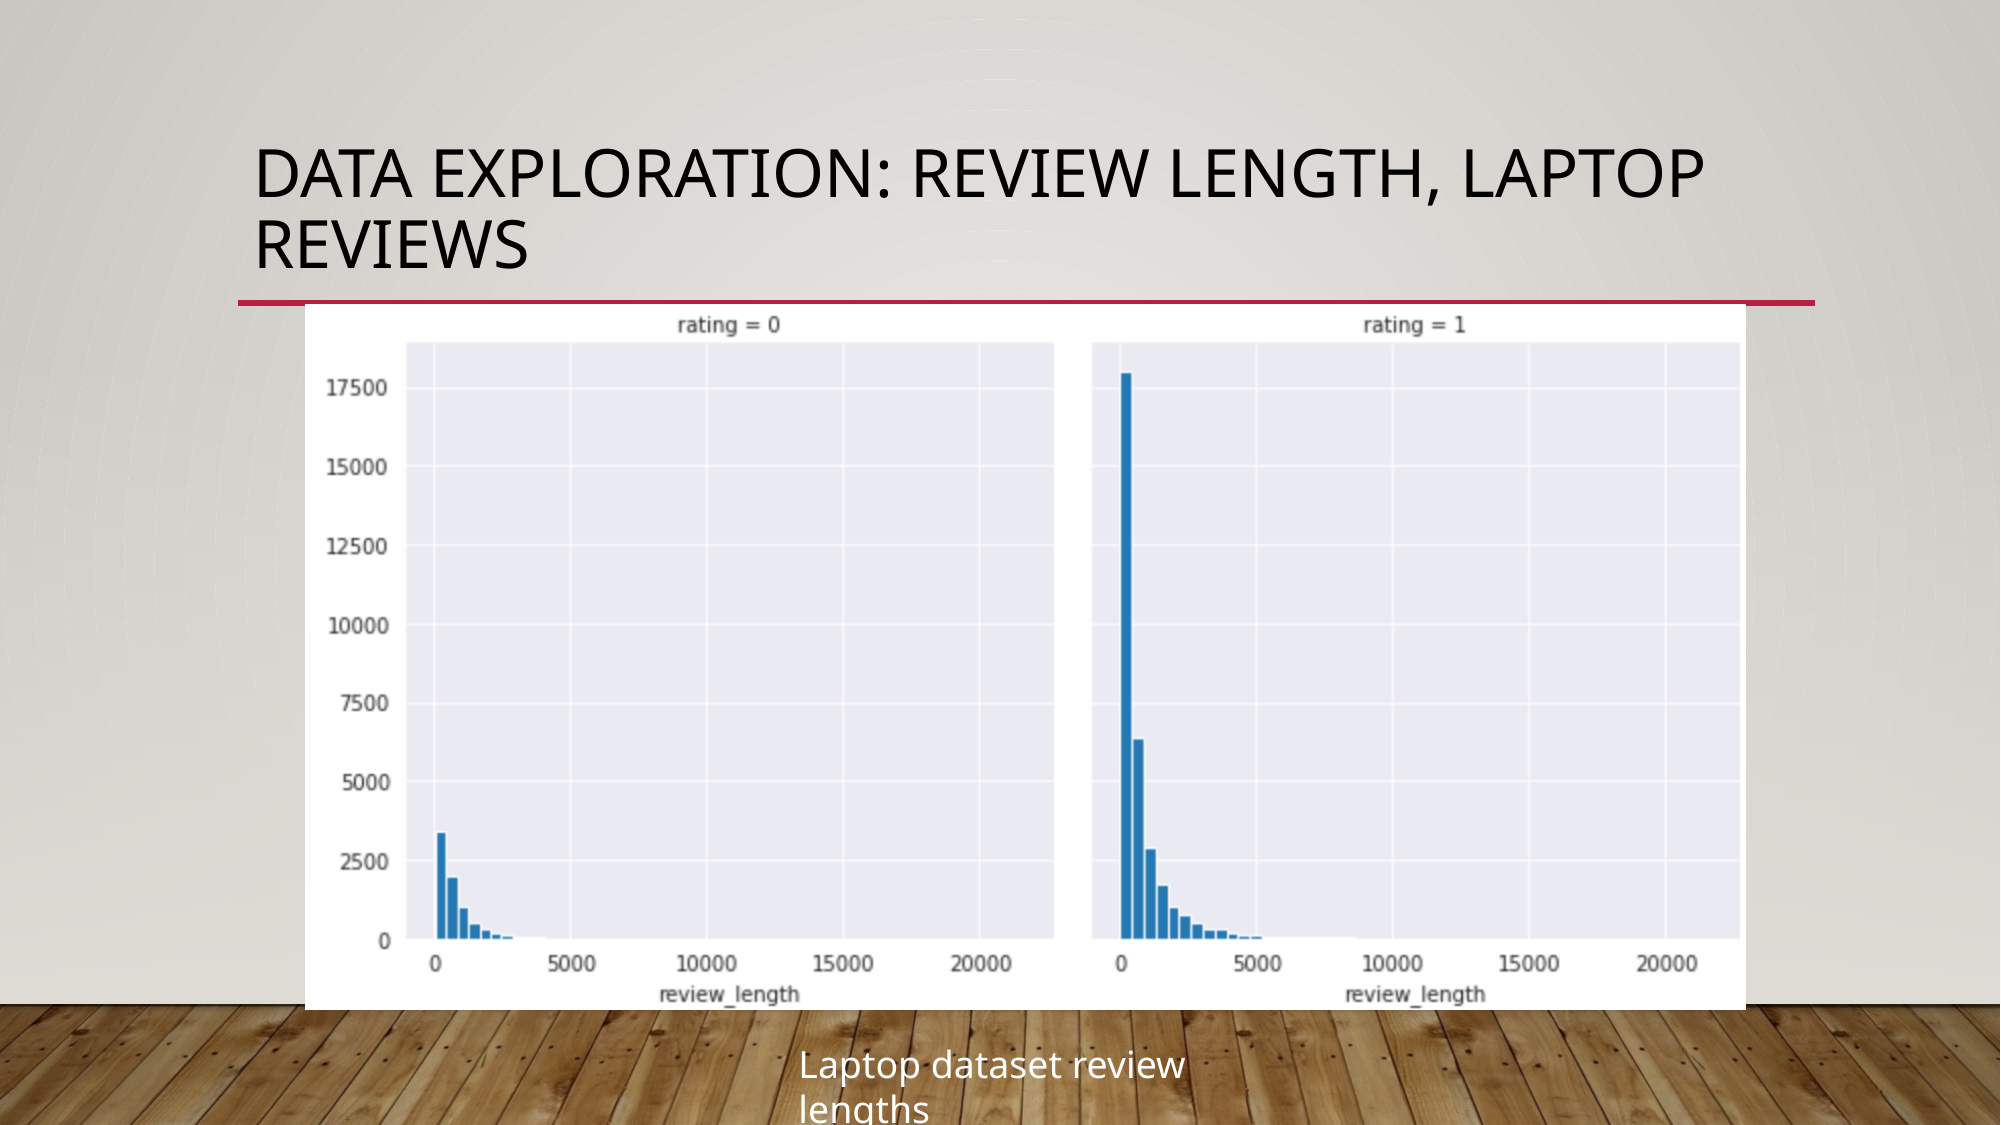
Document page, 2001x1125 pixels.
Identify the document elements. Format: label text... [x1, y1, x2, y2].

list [305, 303, 1747, 1011]
picture [0, 1004, 2000, 1125]
title Data exploration: Review Length, Laptop reviews [238, 131, 1814, 305]
text_box Laptop dataset review lengths [783, 1033, 1268, 1125]
